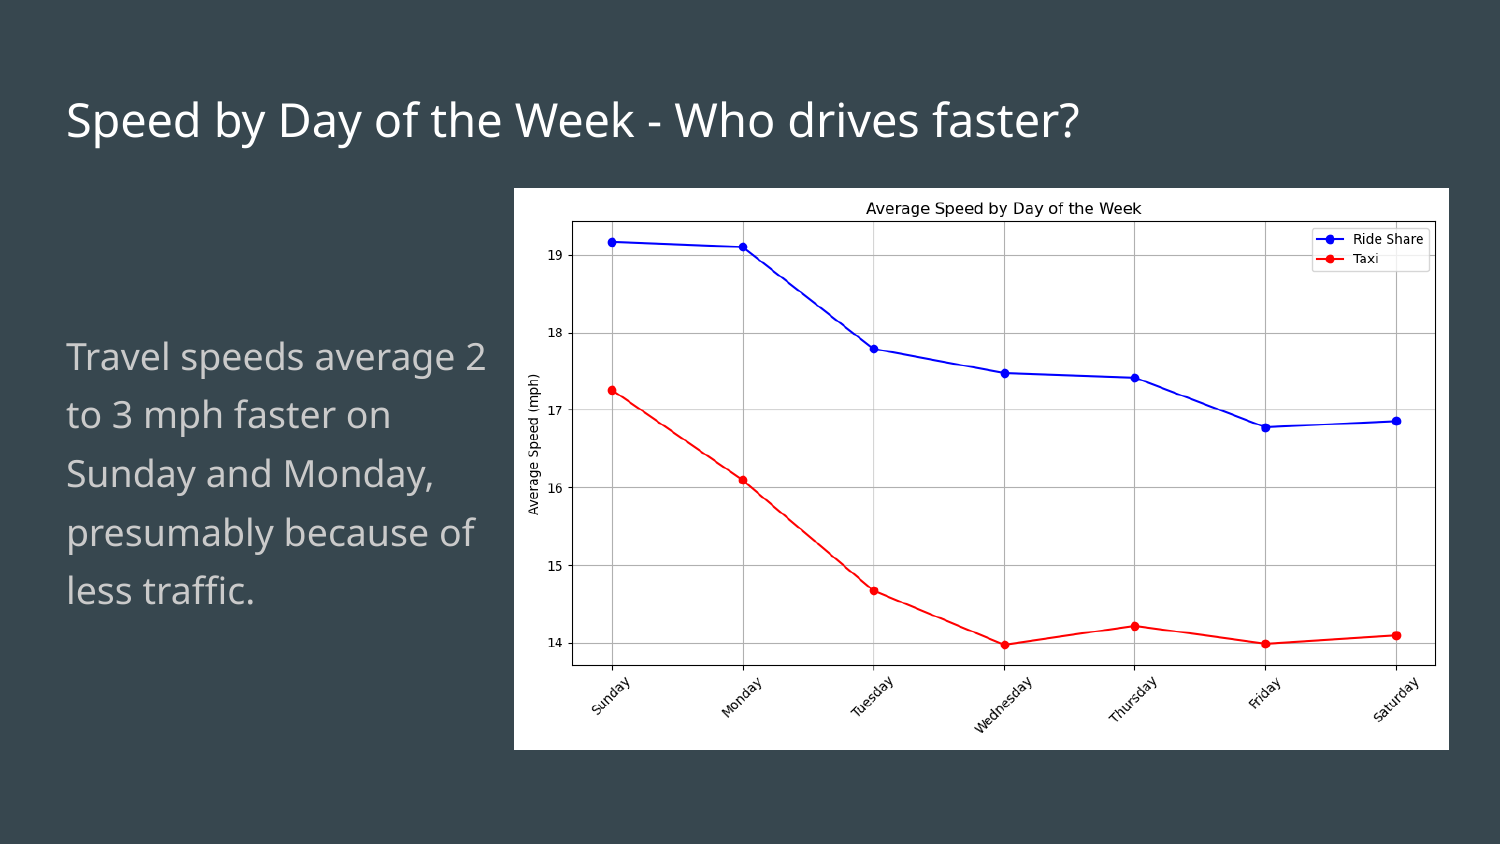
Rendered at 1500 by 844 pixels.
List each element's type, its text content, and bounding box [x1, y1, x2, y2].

title Speed by Day of the Week - Who drives faster? [51, 72, 1449, 167]
picture [514, 188, 1450, 750]
list Travel speeds average 2 to 3 mph faster on Sunday and Monday, presumably because of less traffic. [51, 189, 504, 750]
